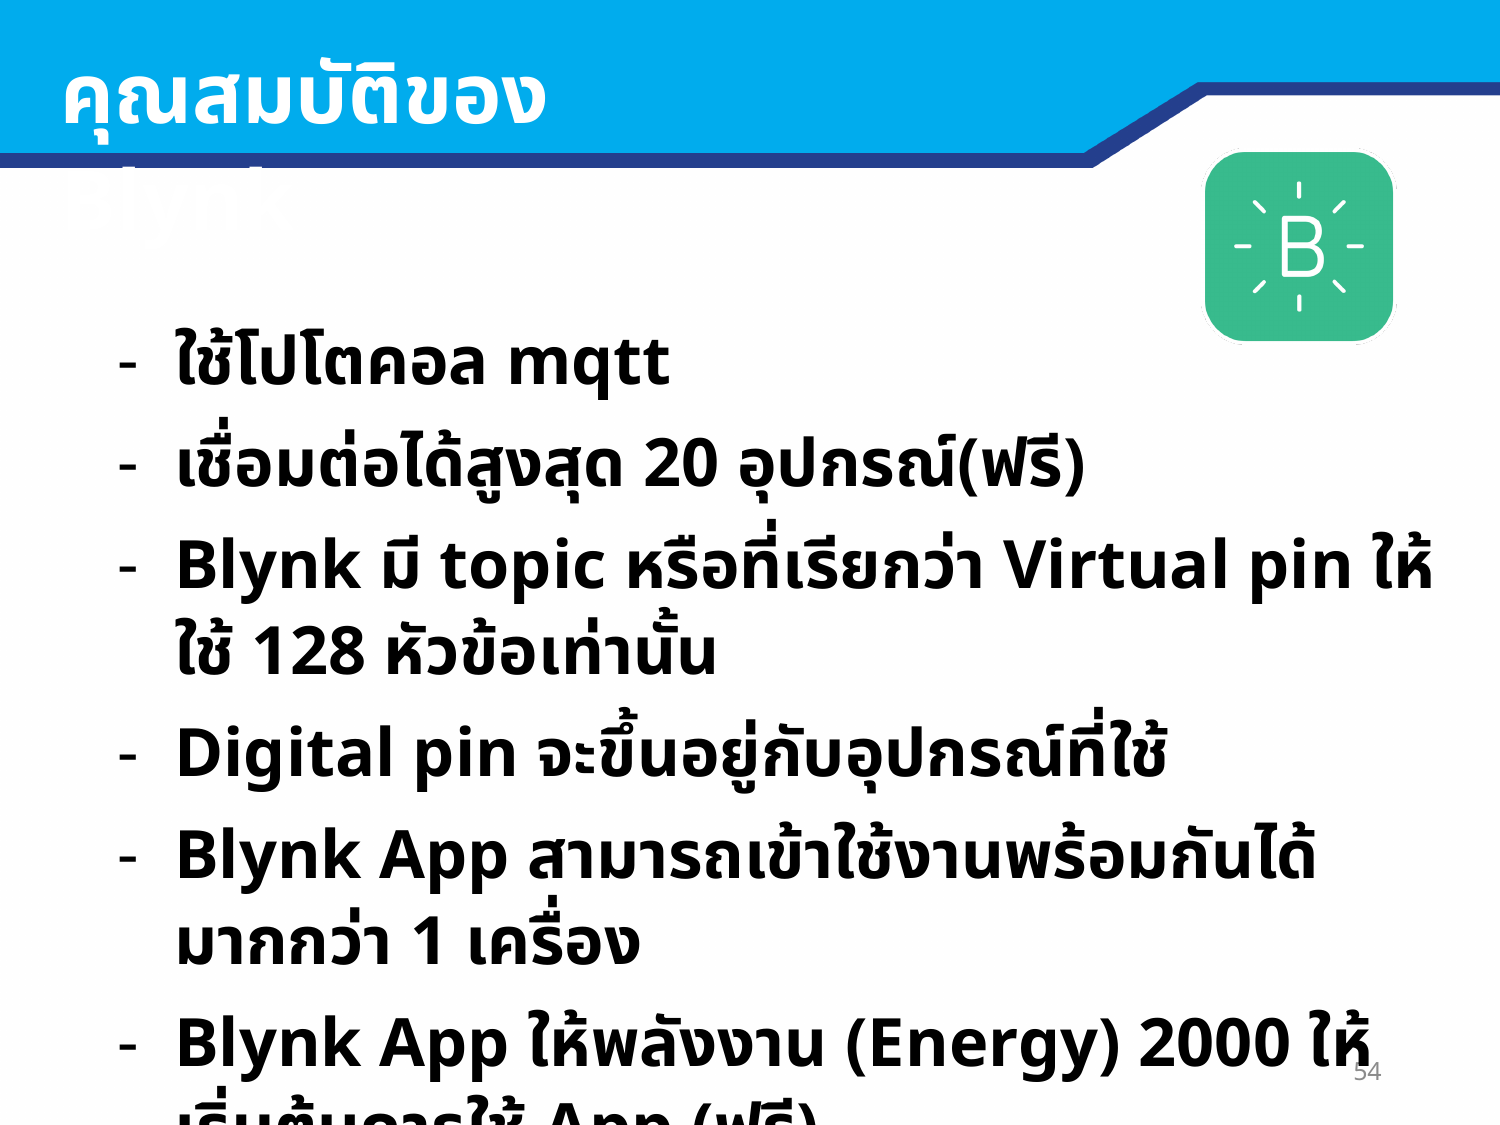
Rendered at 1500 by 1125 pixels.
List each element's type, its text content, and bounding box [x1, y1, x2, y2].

picture [0, 83, 1500, 1125]
text_box ใช้โปโตคอล mqtt เชื่อมต่อได้สูงสุด 20 อุปกรณ์(ฟรี) Blynk มี topic หรือที่เรียกว่า Virtual pin ให้ใช้ 128 หัวข้อเท่านั้น Digital pin จะขึ้นอยู่กับอุปกรณ์ที่ใช้ Blynk App สามารถเข้าใช้งานพร้อมกันได้มากกว่า 1 เครื่อง Blynk App ให้พลังงาน (Energy) 2000 ให้เริ่มต้นการใช้ App (ฟรี) [103, 304, 1456, 1125]
text_box คุณสมบัติของ Blynk [45, 26, 728, 255]
